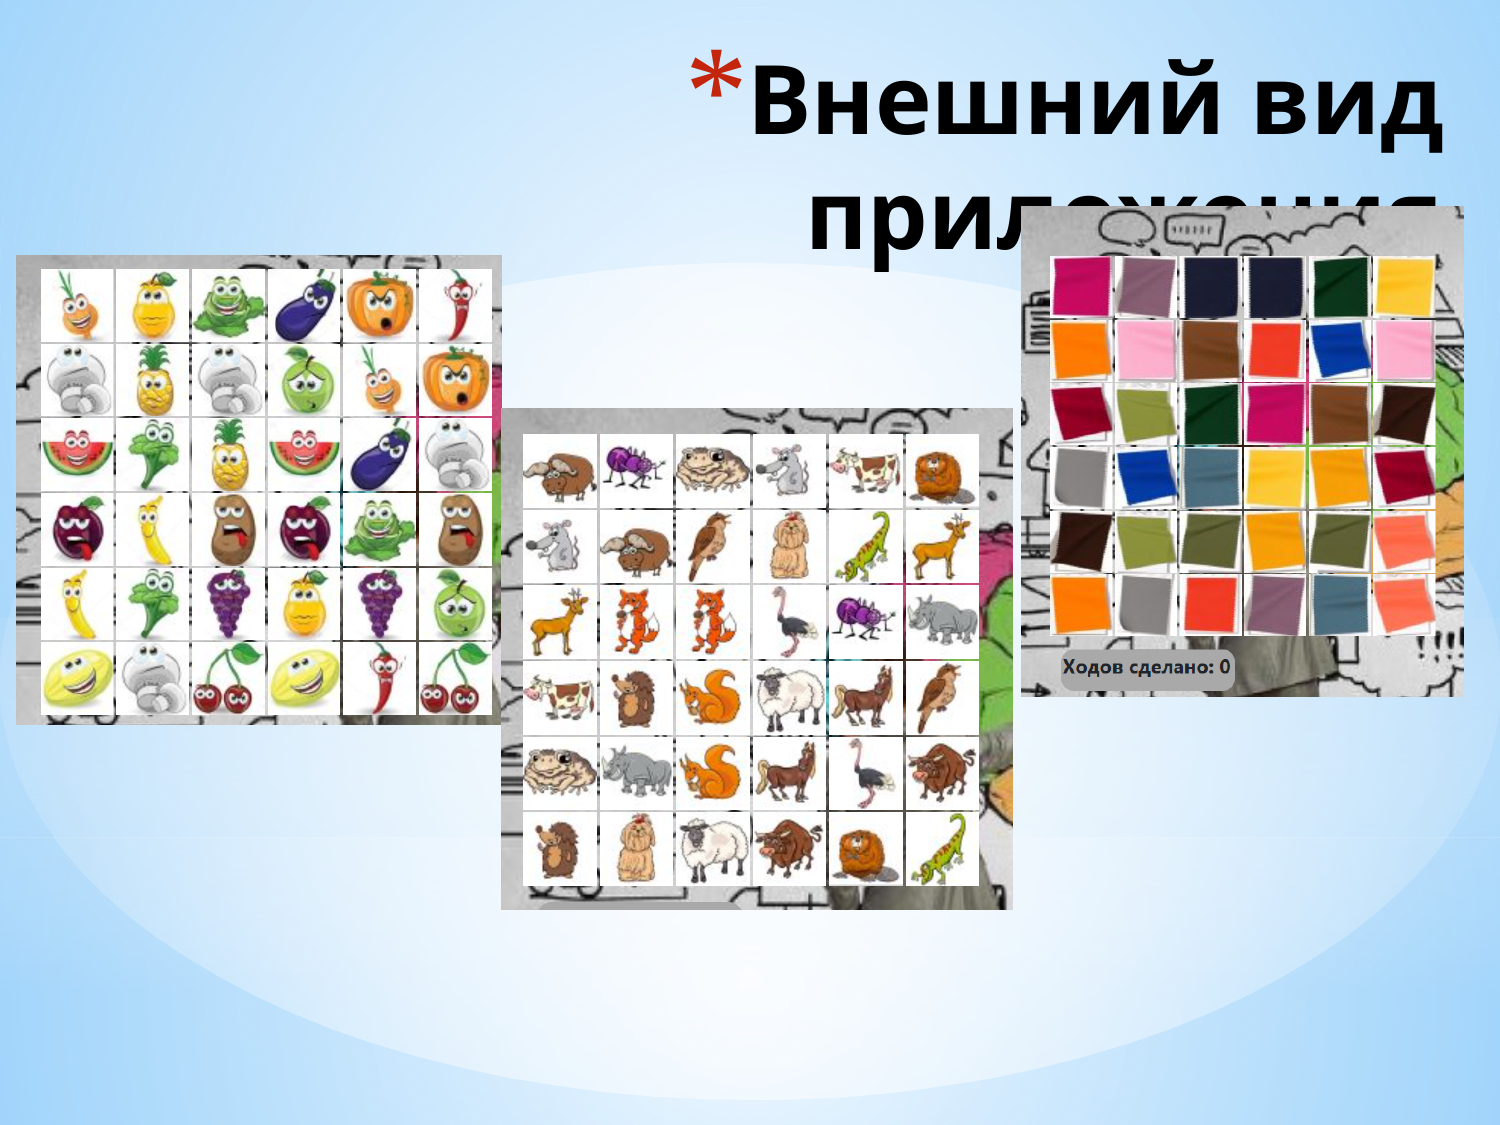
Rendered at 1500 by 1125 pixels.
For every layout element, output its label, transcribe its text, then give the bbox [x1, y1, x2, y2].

picture [16, 255, 1014, 910]
picture [1021, 205, 1464, 698]
title Внешний вид приложения [53, 30, 1459, 219]
